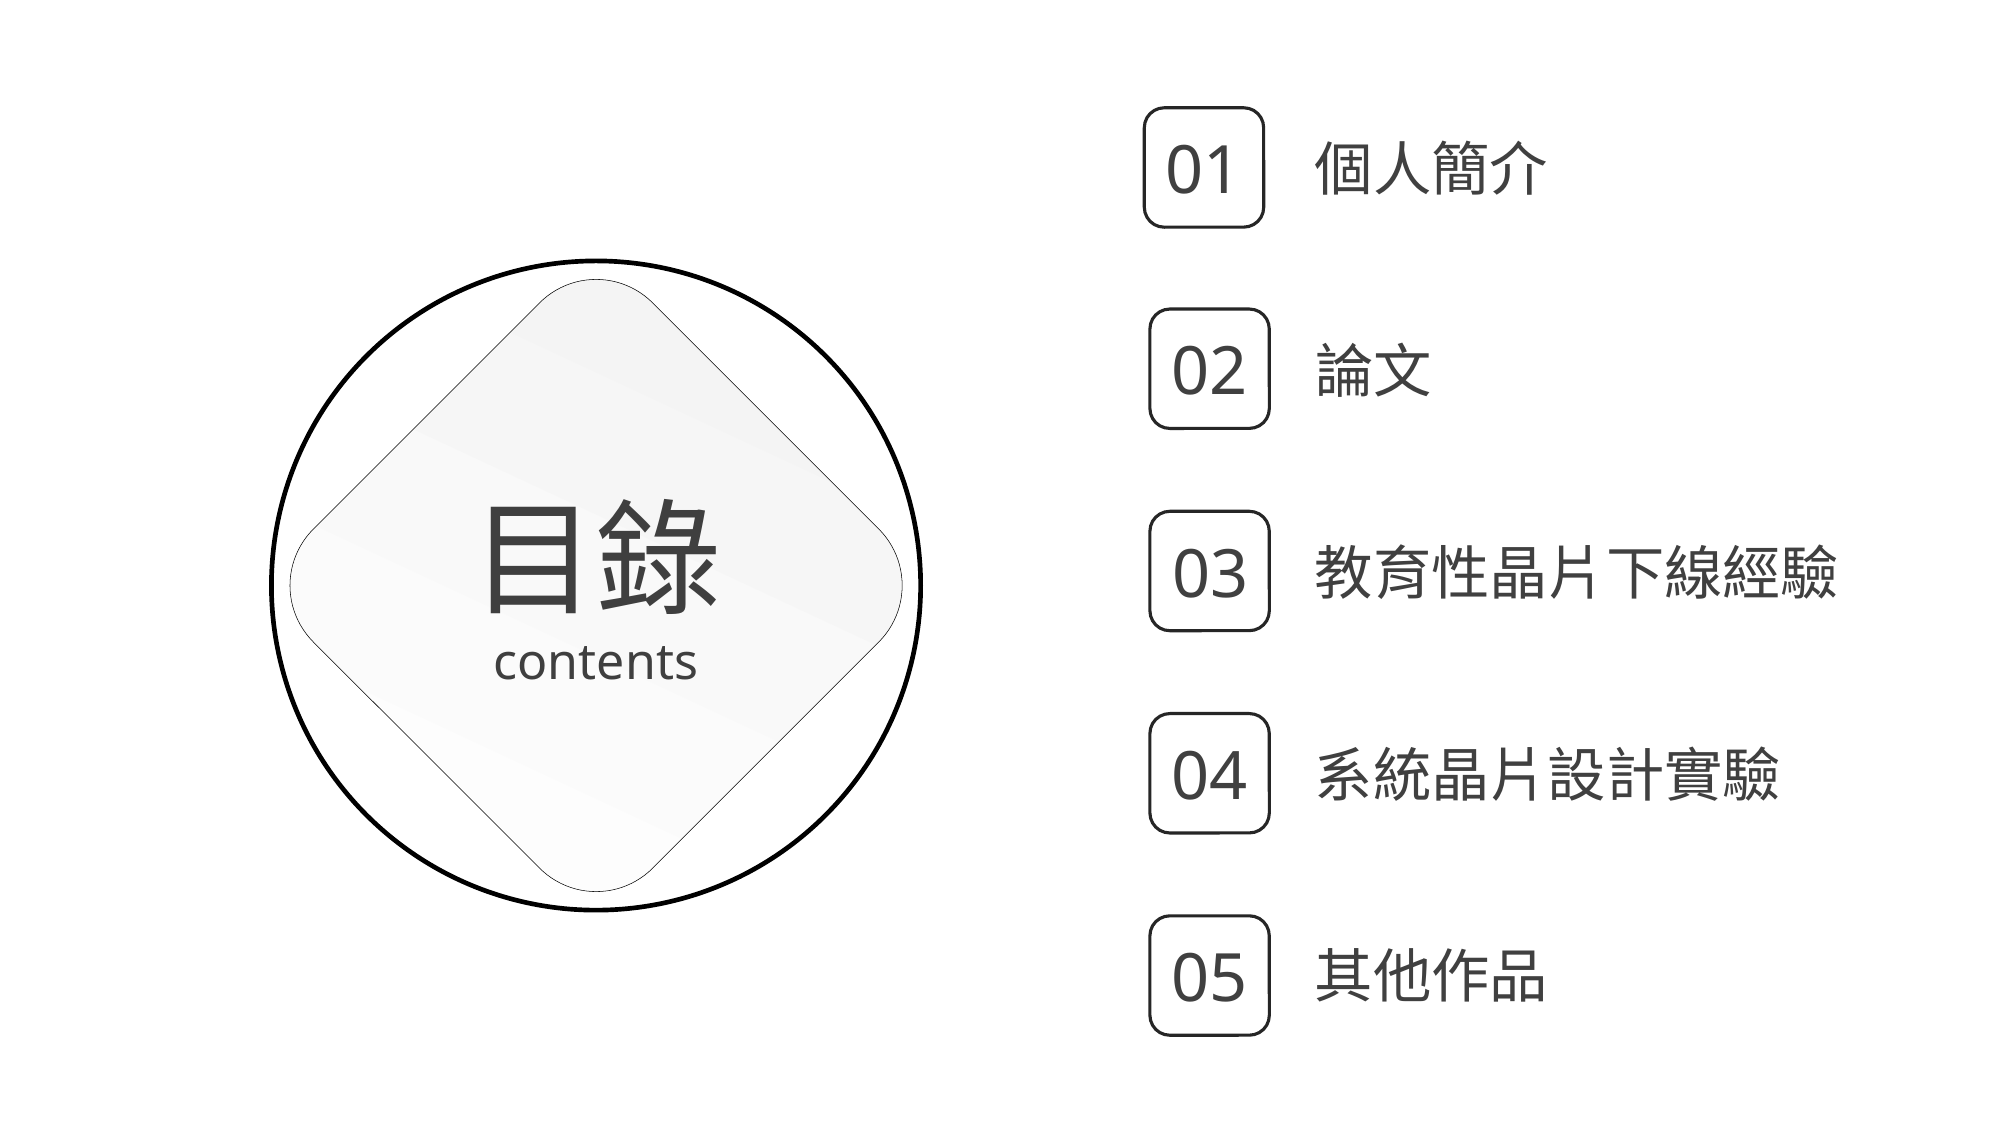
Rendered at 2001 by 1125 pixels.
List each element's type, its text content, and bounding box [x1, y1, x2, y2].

text_box 系統晶片設計實驗 [1300, 730, 1944, 816]
text_box 其他作品 [1300, 932, 1775, 1017]
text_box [1149, 309, 1270, 429]
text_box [1144, 107, 1264, 228]
text_box 目錄 contents [456, 471, 736, 697]
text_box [1149, 915, 1270, 1036]
text_box 論文 [1300, 326, 1775, 412]
text_box 教育性晶片下線經驗 [1300, 528, 1893, 614]
text_box [270, 259, 922, 912]
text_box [1149, 713, 1270, 833]
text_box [1149, 511, 1270, 631]
text_box 個人簡介 [1300, 124, 1775, 210]
